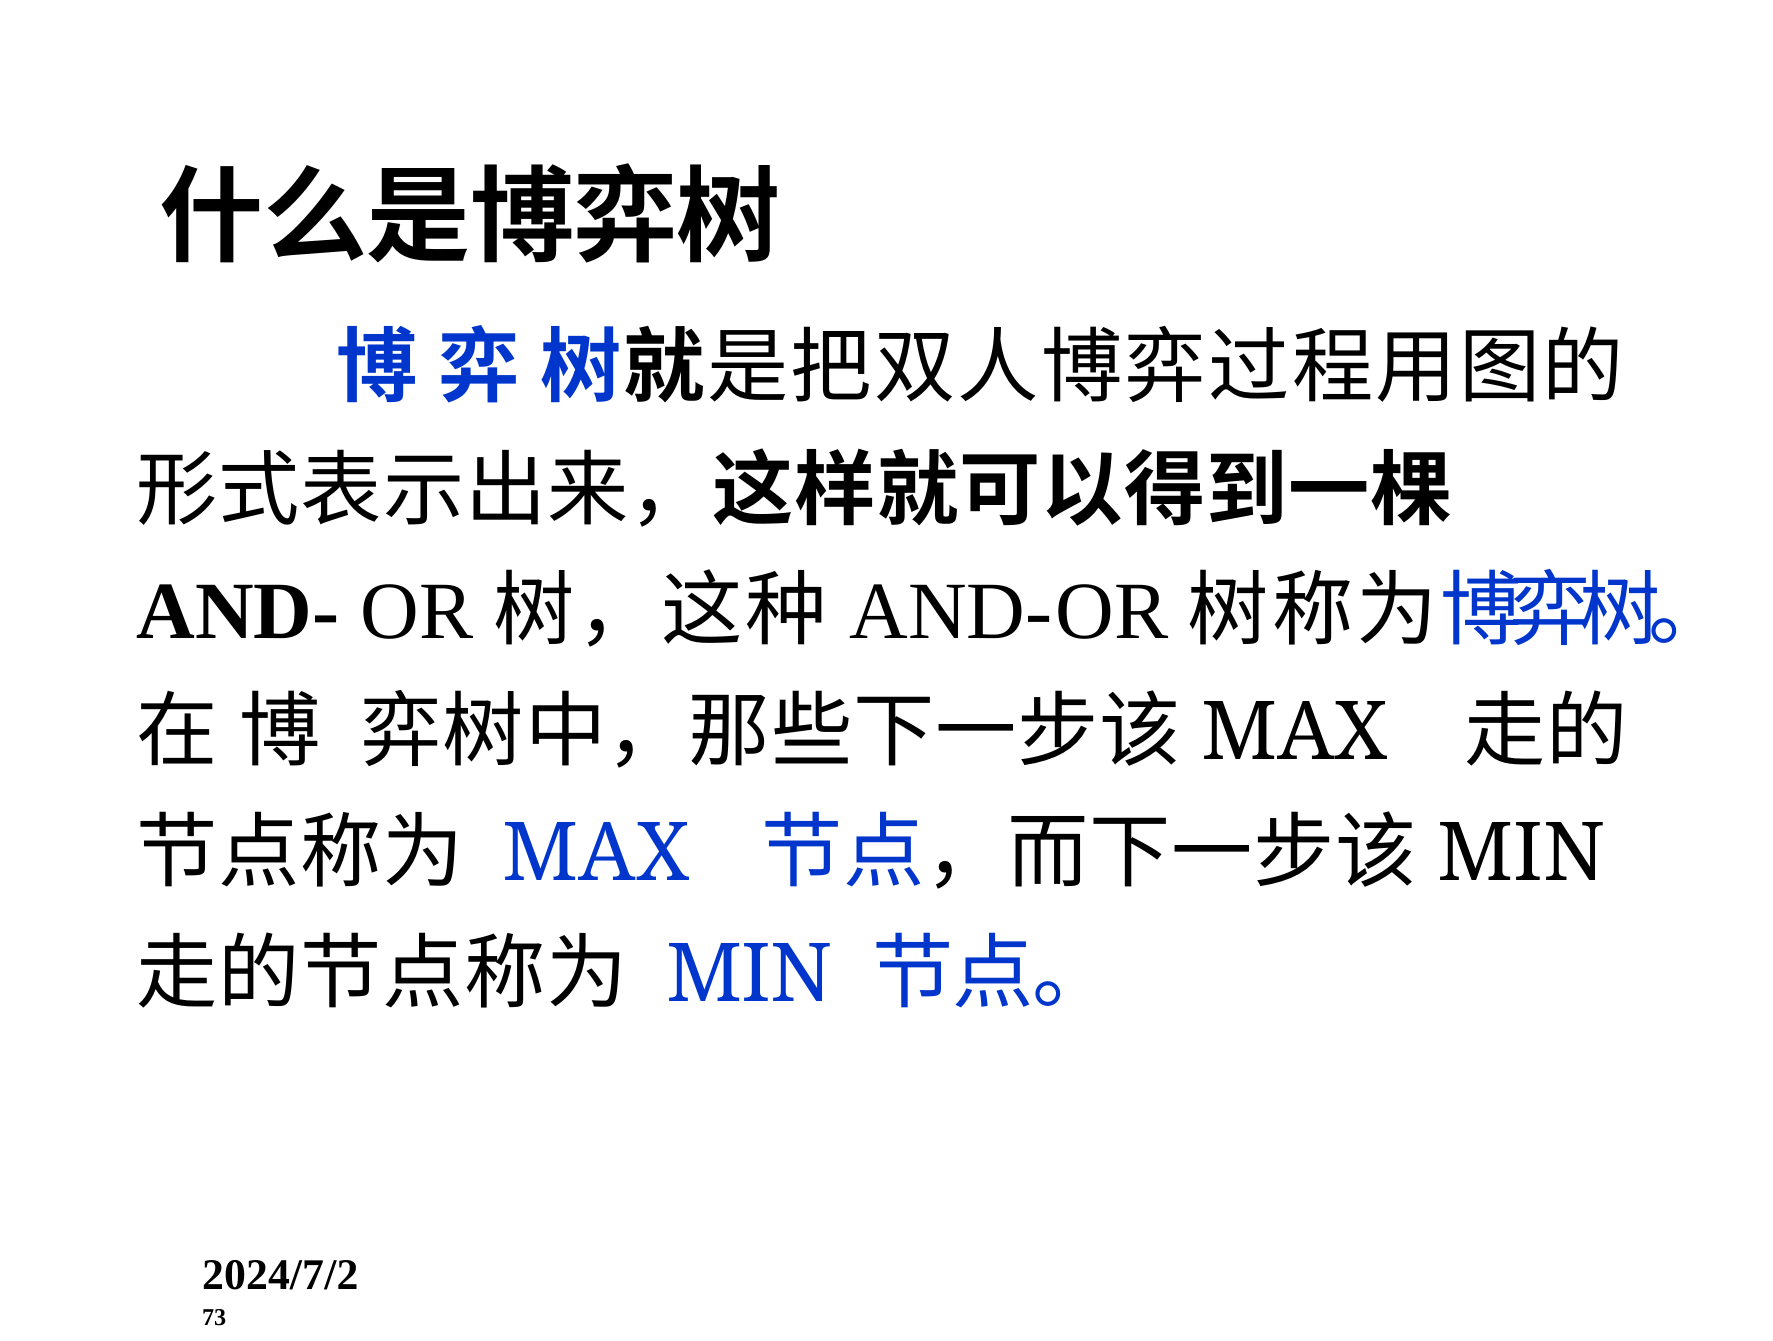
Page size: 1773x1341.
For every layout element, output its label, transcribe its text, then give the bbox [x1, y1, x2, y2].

text_box 什么是博弈树 博 弈 树就是把双人博弈过程用图的 形式表示出来，这样就可以得到一棵AND- OR树，这种AND-OR树称为博弈树。在博 弈树中，那些下一步该MAX 走的节点称为 MAX 节点，而下一步该MIN 走的节点称为 MIN 节点。 [134, 153, 1663, 1020]
text_box 2024/7/2 73 [199, 1254, 1499, 1300]
